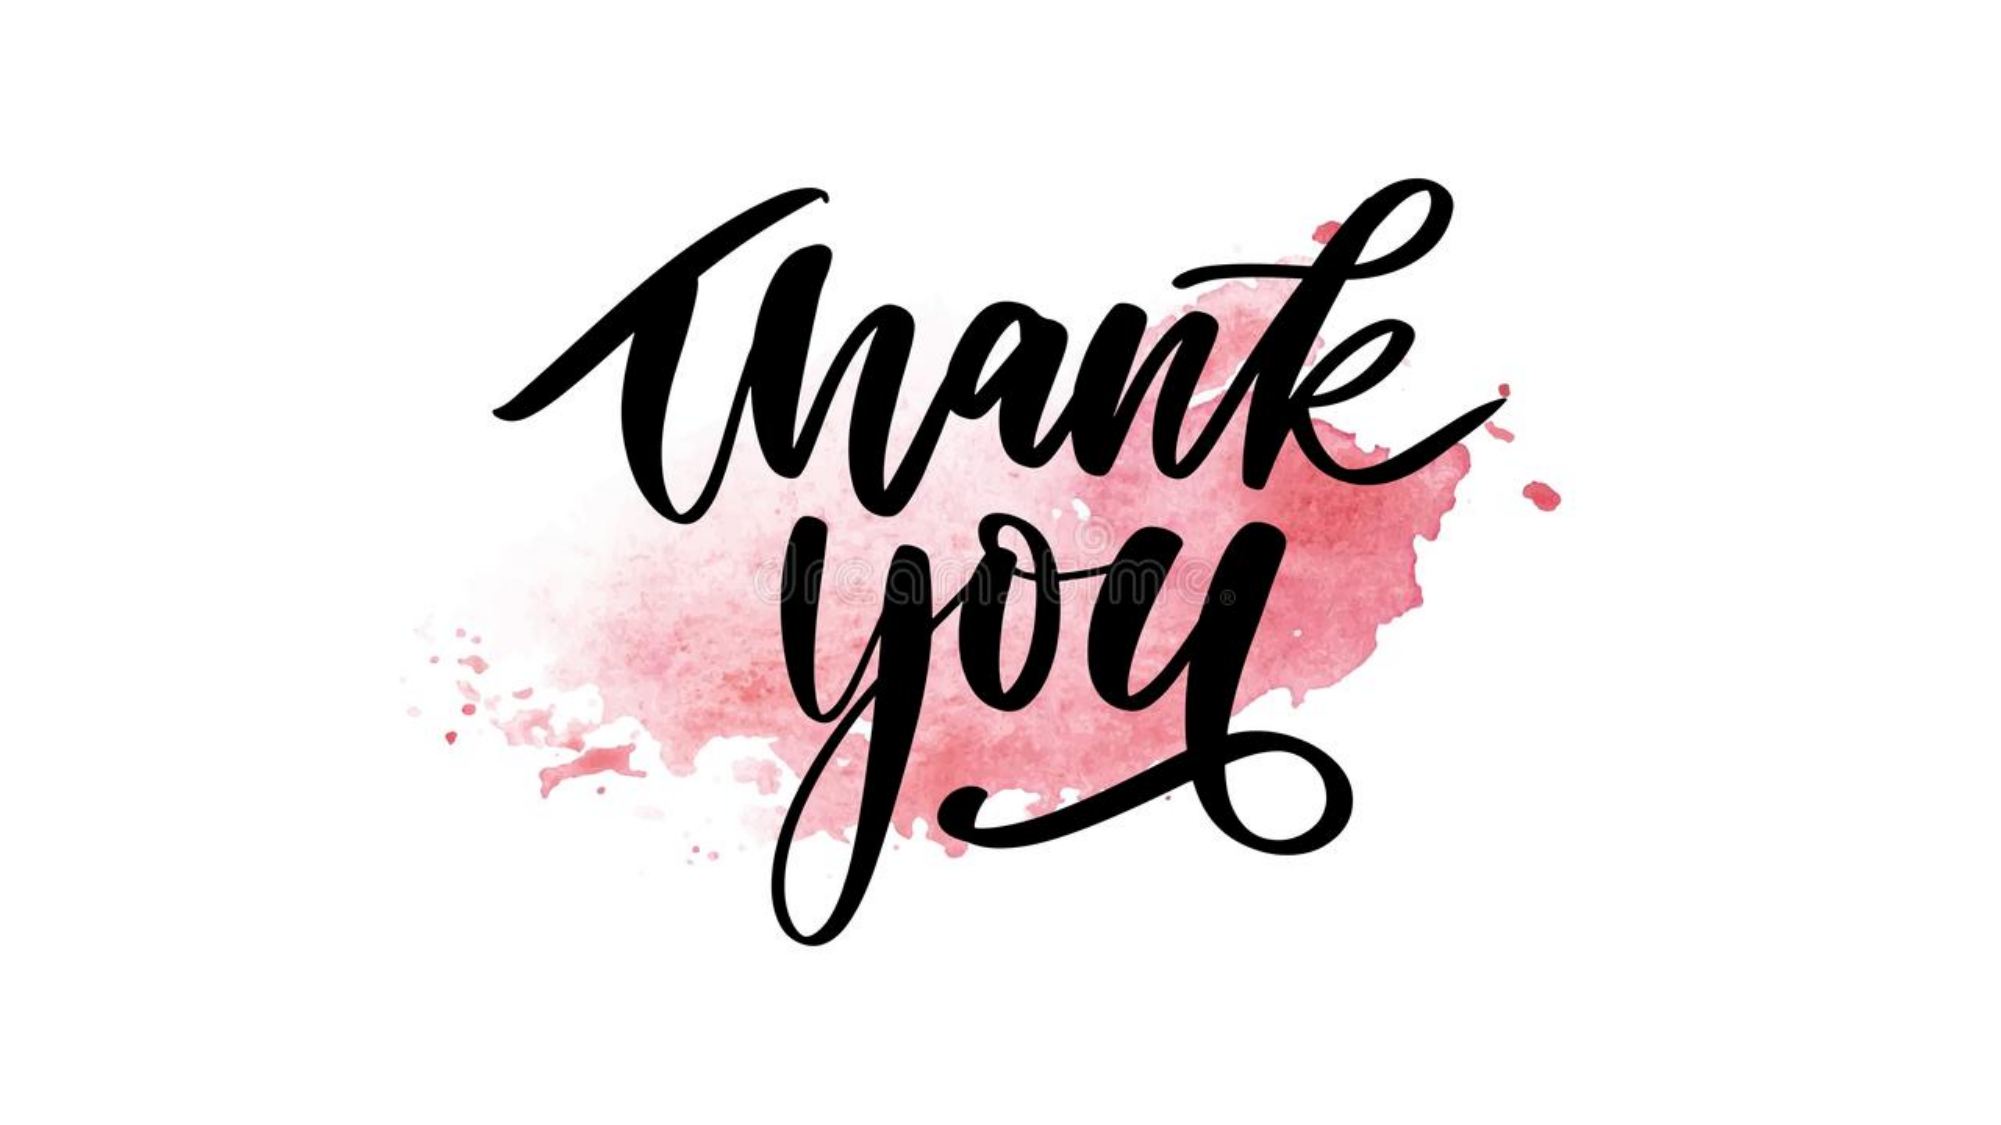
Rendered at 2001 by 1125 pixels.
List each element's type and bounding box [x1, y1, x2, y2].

picture [374, 41, 1625, 1084]
